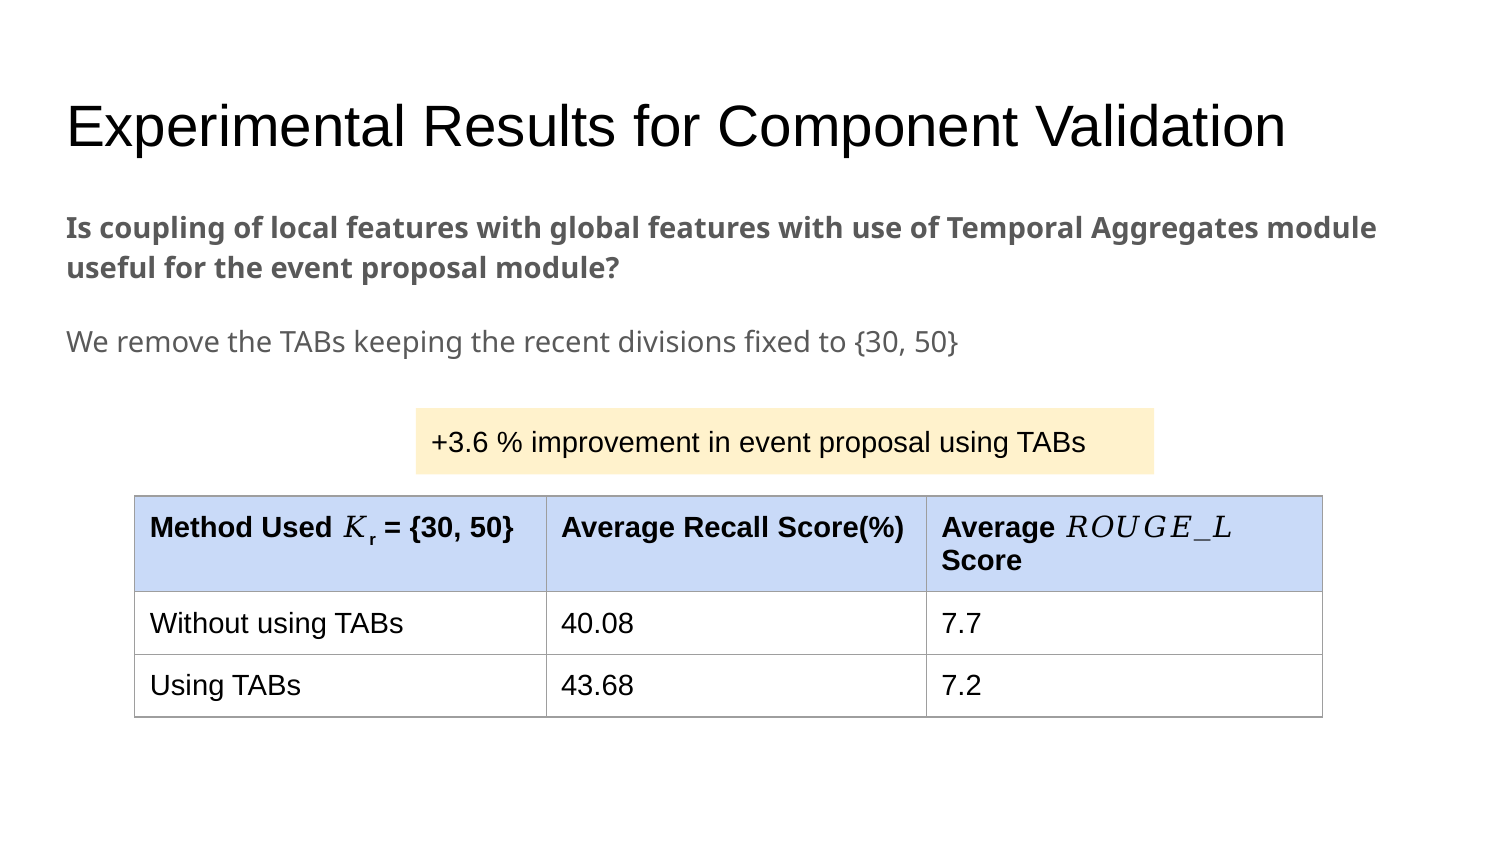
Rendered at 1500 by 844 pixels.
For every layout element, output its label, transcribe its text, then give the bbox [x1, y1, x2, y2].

title Experimental Results for Component Validation [51, 72, 1449, 167]
text_box +3.6 % improvement in event proposal using TABs [415, 408, 1155, 475]
table_cell 7.2 [927, 655, 1322, 716]
table_header Method Used 𝐾r = {30, 50} [135, 497, 546, 591]
table_cell Using TABs [135, 655, 546, 716]
table_cell 43.68 [547, 655, 926, 716]
table_header Average Recall Score(%) [547, 497, 926, 591]
table_cell 40.08 [547, 592, 926, 654]
table_header Average 𝑅𝑂𝑈𝐺𝐸_𝐿 Score [927, 497, 1322, 591]
table_cell Without using TABs [135, 592, 546, 654]
list Is coupling of local features with global features with use of Temporal Aggregates module useful for the event proposal module? We remove the TABs keeping the recent divisions fixed to {30, 50} [51, 189, 1449, 297]
table_cell 7.7 [927, 592, 1322, 654]
